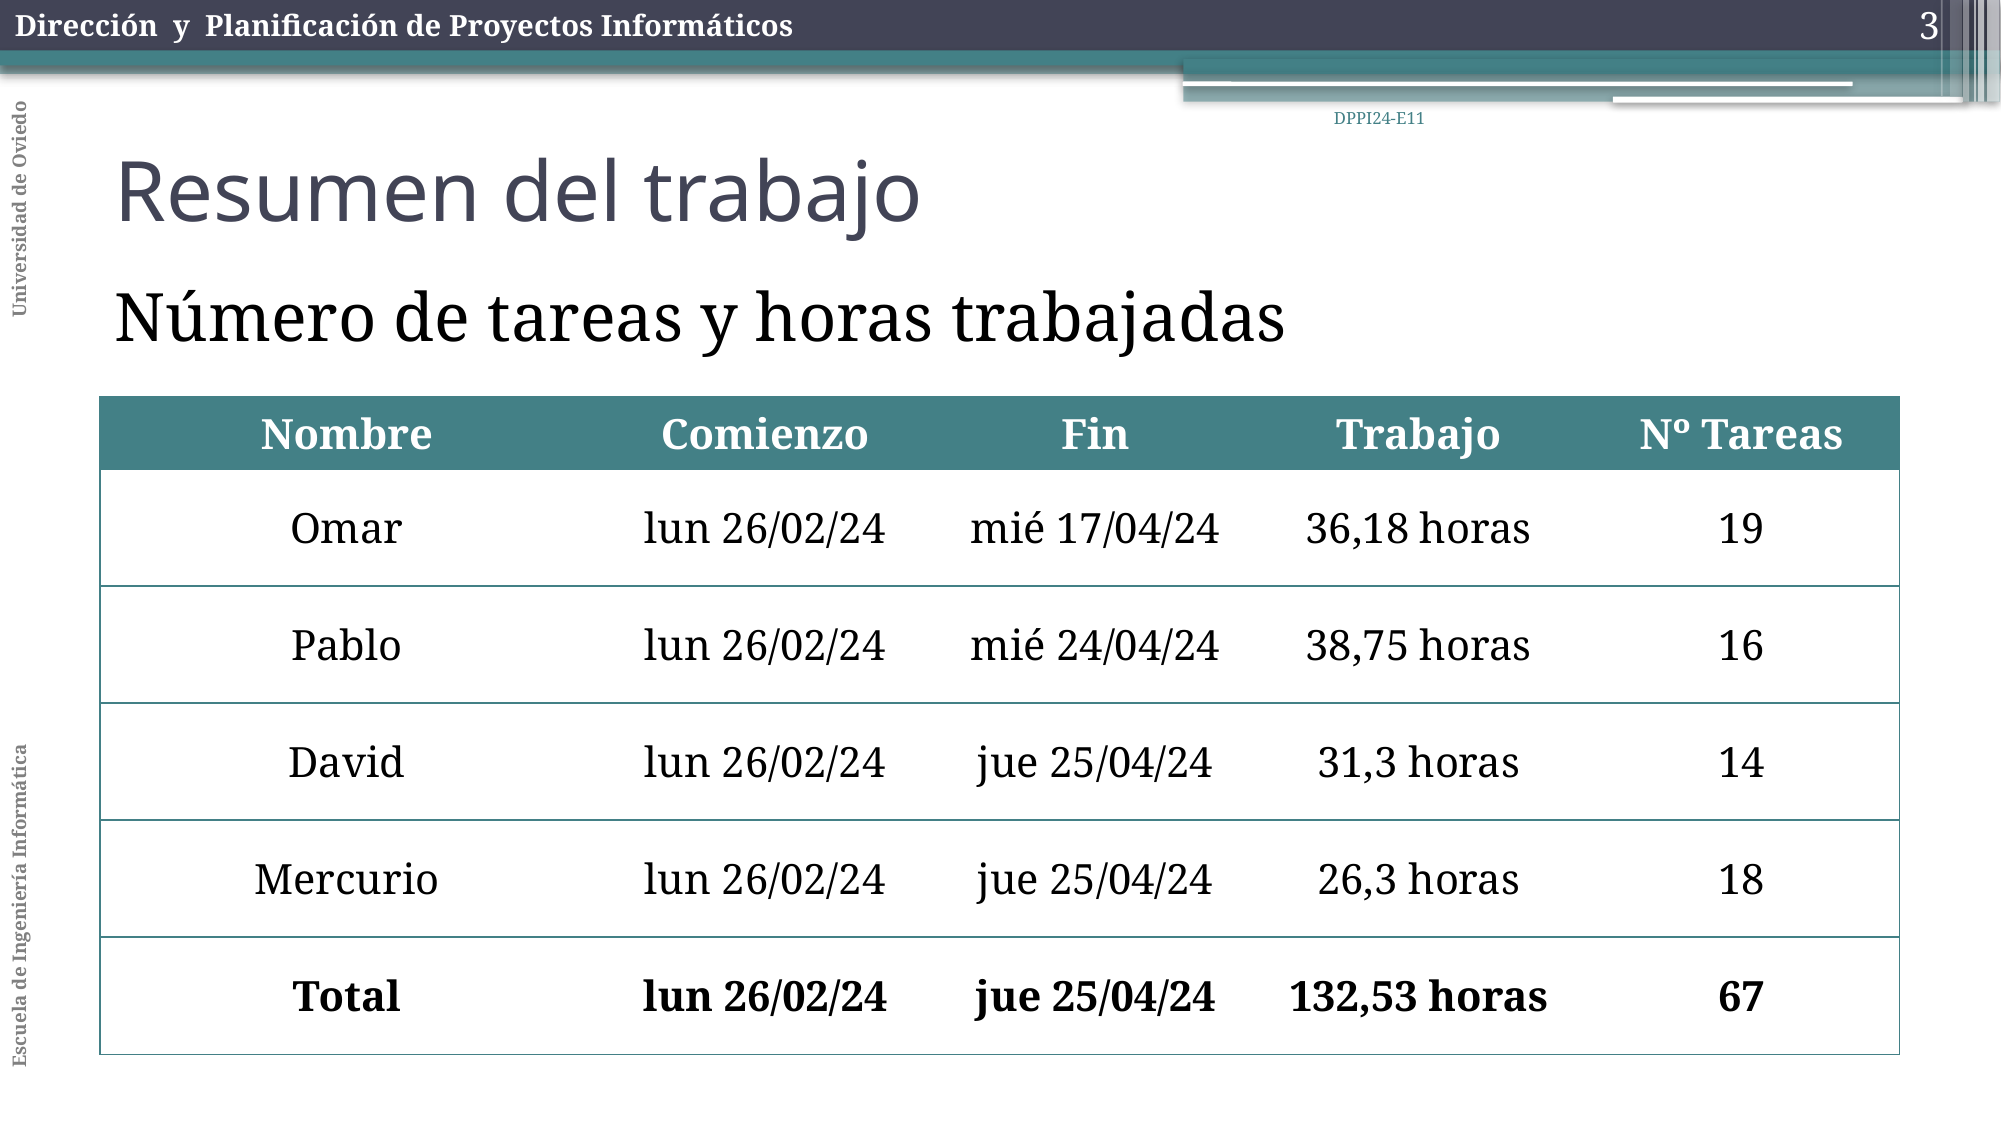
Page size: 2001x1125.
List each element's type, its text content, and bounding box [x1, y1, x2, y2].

table_header Fin [936, 398, 1255, 468]
table_header Trabajo [1255, 398, 1583, 468]
text_box Resumen del trabajo [99, 100, 1900, 276]
table_cell Pablo [101, 587, 594, 702]
table_cell mié 24/04/24 [936, 587, 1255, 702]
table_cell Mercurio [101, 821, 594, 936]
table_cell 36,18 horas [1255, 470, 1583, 585]
table_cell lun 26/02/24 [594, 470, 936, 585]
table_cell lun 26/02/24 [594, 938, 936, 1054]
table_cell David [101, 704, 594, 819]
text_box Número de tareas y horas trabajadas [99, 276, 1520, 363]
table_cell 67 [1583, 938, 1899, 1054]
table_cell lun 26/02/24 [594, 704, 936, 819]
table_header Comienzo [594, 398, 936, 468]
table_cell 14 [1583, 704, 1899, 819]
table_cell 132,53 horas [1255, 938, 1583, 1054]
table_cell 31,3 horas [1255, 704, 1583, 819]
table_cell lun 26/02/24 [594, 587, 936, 702]
slide_number 3 [1788, 0, 1955, 61]
table_cell 16 [1583, 587, 1899, 702]
table_cell jue 25/04/24 [936, 704, 1255, 819]
table_cell Total [101, 938, 594, 1054]
table_cell 38,75 horas [1255, 587, 1583, 702]
table_cell 19 [1583, 470, 1899, 585]
table_header Nombre [101, 398, 594, 468]
table_cell jue 25/04/24 [936, 938, 1255, 1054]
table_cell 18 [1583, 821, 1899, 936]
table_cell mié 17/04/24 [936, 470, 1255, 585]
table_cell Omar [101, 470, 594, 585]
table_header Nº Tareas [1583, 398, 1899, 468]
table_cell jue 25/04/24 [936, 821, 1255, 936]
table_cell 26,3 horas [1255, 821, 1583, 936]
table_cell lun 26/02/24 [594, 821, 936, 936]
